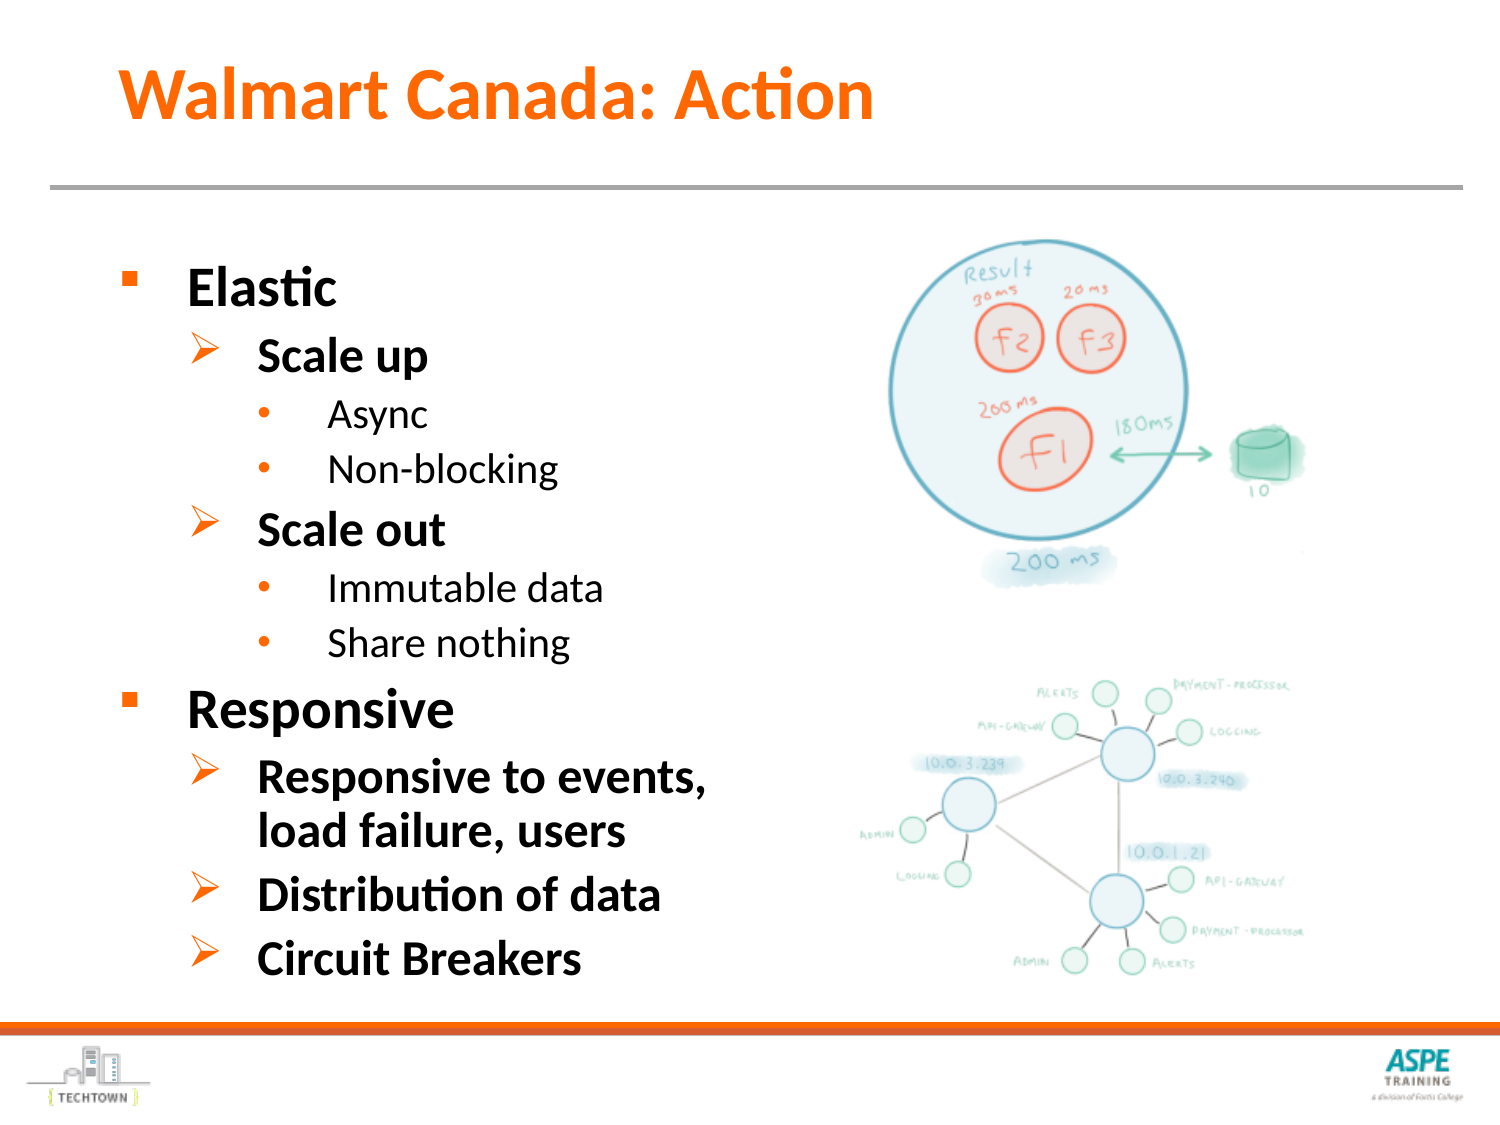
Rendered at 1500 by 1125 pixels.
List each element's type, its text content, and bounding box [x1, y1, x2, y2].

list Elastic Scale up Async Non-blocking Scale out Immutable data Share nothing Responsive Responsive to events, load failure, users Distribution of data Circuit Breakers [103, 249, 813, 1000]
picture [854, 224, 1320, 600]
picture [853, 624, 1320, 999]
title Walmart Canada: Action [103, 0, 1397, 185]
